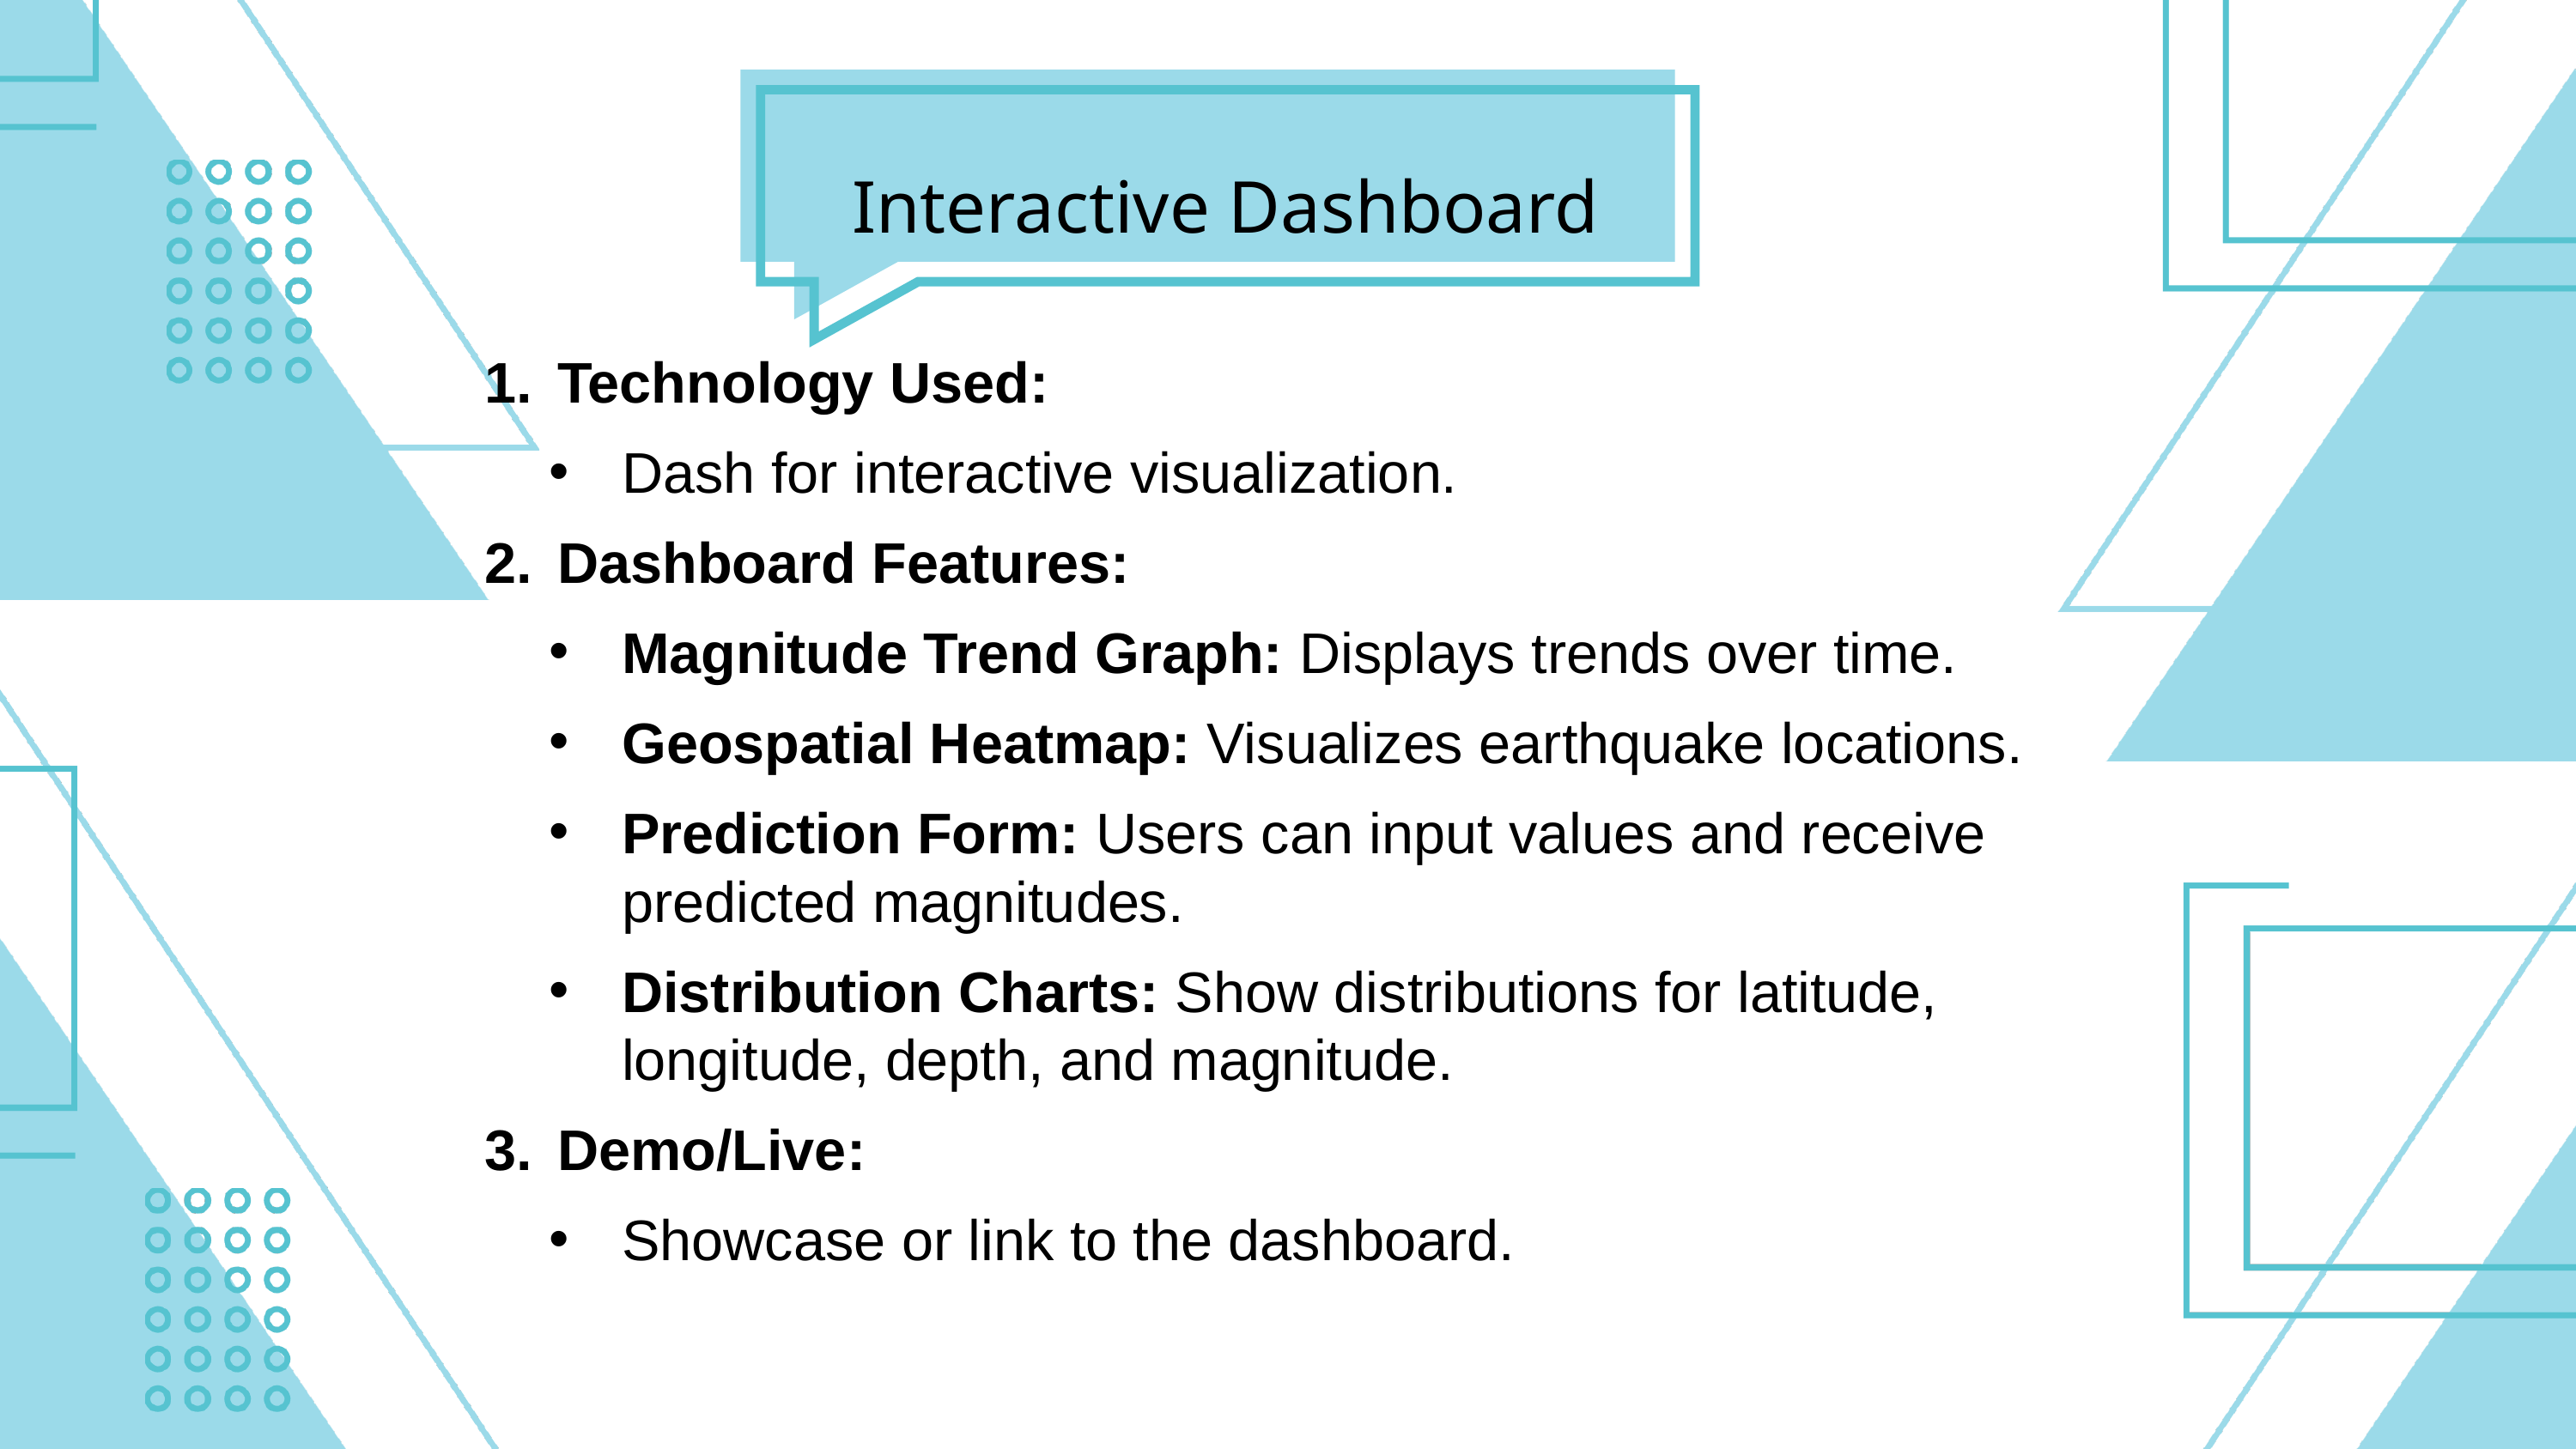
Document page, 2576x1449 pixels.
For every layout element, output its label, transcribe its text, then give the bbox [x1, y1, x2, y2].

text_box Technology Used: Dash for interactive visualization. Dashboard Features: Magnitude Trend Graph: Displays trends over time. Geospatial Heatmap: Visualizes earthquake locations. Prediction Form: Users can input values and receive predicted magnitudes. Distribution Charts: Show distributions for latitude, longitude, depth, and magnitude. Demo/Live: Showcase or link to the dashboard. [471, 339, 2136, 1279]
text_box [740, 69, 1675, 320]
text_box [2078, 849, 2576, 1449]
text_box [0, 689, 519, 1449]
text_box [760, 89, 1696, 340]
text_box [0, 0, 540, 600]
text_box [2057, 0, 2576, 761]
